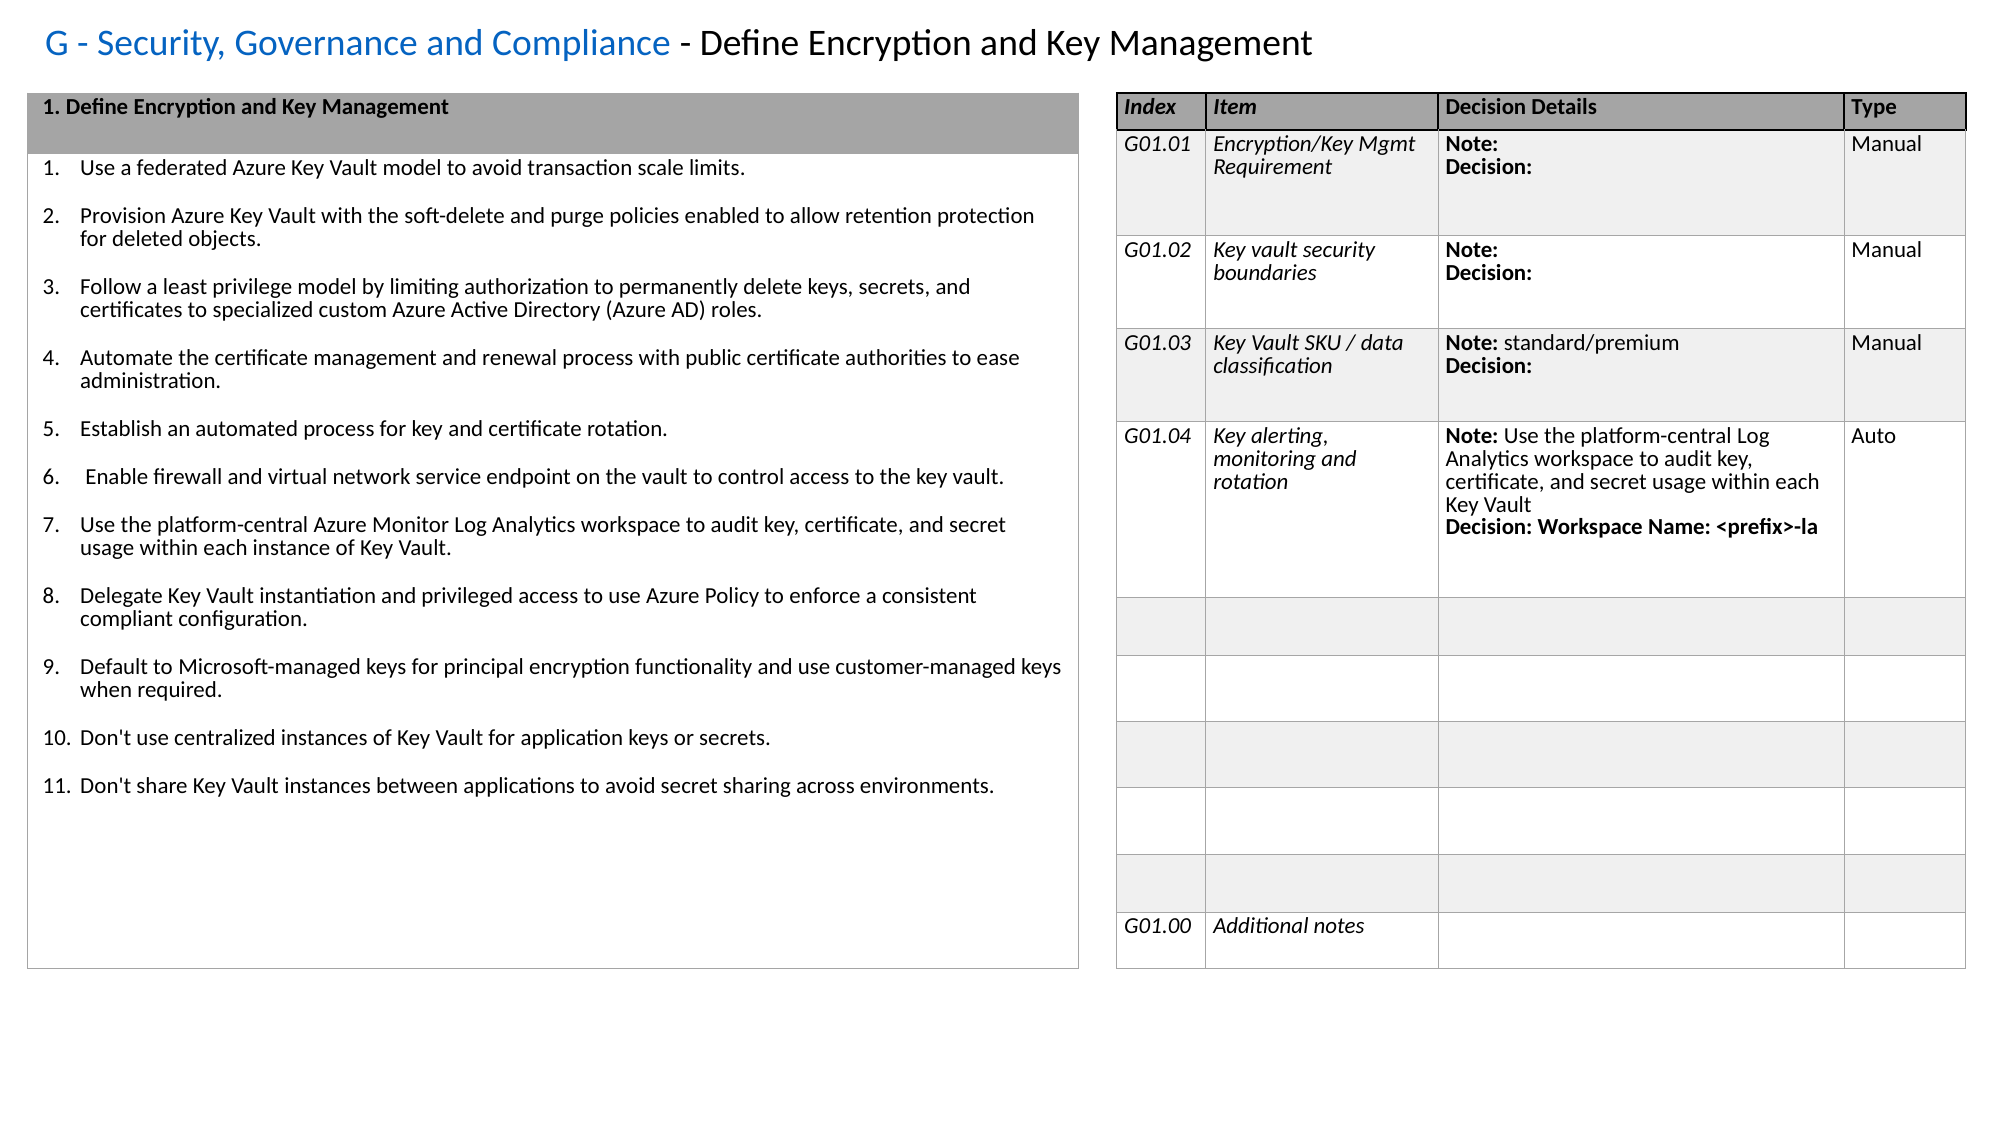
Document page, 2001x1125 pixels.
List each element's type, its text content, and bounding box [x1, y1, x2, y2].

table_cell [1206, 855, 1438, 912]
table_cell [1117, 855, 1205, 912]
table_cell [1845, 788, 1965, 854]
table_cell [1845, 855, 1965, 912]
table_cell [1117, 722, 1205, 787]
table_cell [1439, 788, 1844, 854]
table_cell [1117, 656, 1205, 721]
table_cell [1117, 788, 1205, 854]
table_header Decision Details [1439, 94, 1843, 129]
table_cell [1845, 598, 1965, 655]
table_cell [1439, 855, 1844, 912]
table_header 1. Define Encryption and Key Management [28, 94, 1078, 153]
table_cell G01.00 [1117, 913, 1205, 968]
table_cell [1206, 656, 1438, 721]
table_cell G01.03 [1117, 329, 1205, 421]
table_cell [1845, 913, 1965, 968]
table_cell Note: Decision: [1439, 236, 1844, 328]
table_cell Key alerting, monitoring and rotation [1206, 422, 1438, 597]
title G - Security, Governance and Compliance - Define Encryption and Key Management [30, 10, 1336, 214]
table_cell [1439, 722, 1844, 787]
table_cell Encryption/Key Mgmt Requirement [1206, 131, 1438, 235]
table_cell Key vault security boundaries [1206, 236, 1438, 328]
table_cell Use a federated Azure Key Vault model to avoid transaction scale limits. Provision Azure Key Vault with the soft-delete and purge policies enabled to allow retention protection for deleted objects. Follow a least privilege model by limiting authorization to permanently delete keys, secrets, and certificates to specialized custom Azure Active Directory (Azure AD) roles. Automate the certificate management and renewal process with public certificate authorities to ease administration. Establish an automated process for key and certificate rotation. ​Enable firewall and virtual network service endpoint on the vault to control access to the key vault. Use the platform-central Azure Monitor Log Analytics workspace to audit key, certificate, and secret usage within each instance of Key Vault. Delegate Key Vault instantiation and privileged access to use Azure Policy to enforce a consistent compliant configuration. Default to Microsoft-managed keys for principal encryption functionality and use customer-managed keys when required. Don't use centralized instances of Key Vault for application keys or secrets. Don't share Key Vault instances between applications to avoid secret sharing across environments. [28, 154, 1078, 968]
table_header Item [1207, 94, 1437, 129]
table_cell Note: Decision: [1439, 131, 1844, 235]
table_cell Key Vault SKU / data classification [1206, 329, 1438, 421]
table_header Type [1845, 94, 1965, 129]
table_cell [1439, 656, 1844, 721]
table_cell [1439, 913, 1844, 968]
table_cell [1117, 598, 1205, 655]
table_cell [1439, 598, 1844, 655]
table_cell Manual [1845, 329, 1965, 421]
table_cell [1845, 722, 1965, 787]
table_cell Manual [1845, 236, 1965, 328]
table_cell G01.02 [1117, 236, 1205, 328]
table_cell Additional notes [1206, 913, 1438, 968]
table_cell [1206, 788, 1438, 854]
table_cell G01.01 [1117, 131, 1205, 235]
table_cell Note: standard/premium Decision: [1439, 329, 1844, 421]
table_cell [1845, 656, 1965, 721]
table_cell G01.04 [1117, 422, 1205, 597]
table_header Index [1118, 94, 1205, 129]
table_cell Manual [1845, 131, 1965, 235]
table_cell Auto [1845, 422, 1965, 597]
table_cell [1206, 722, 1438, 787]
table_cell Note: Use the platform-central Log Analytics workspace to audit key, certificate, and secret usage within each Key Vault Decision: Workspace Name: <prefix>-la [1439, 422, 1844, 597]
table_cell [1206, 598, 1438, 655]
